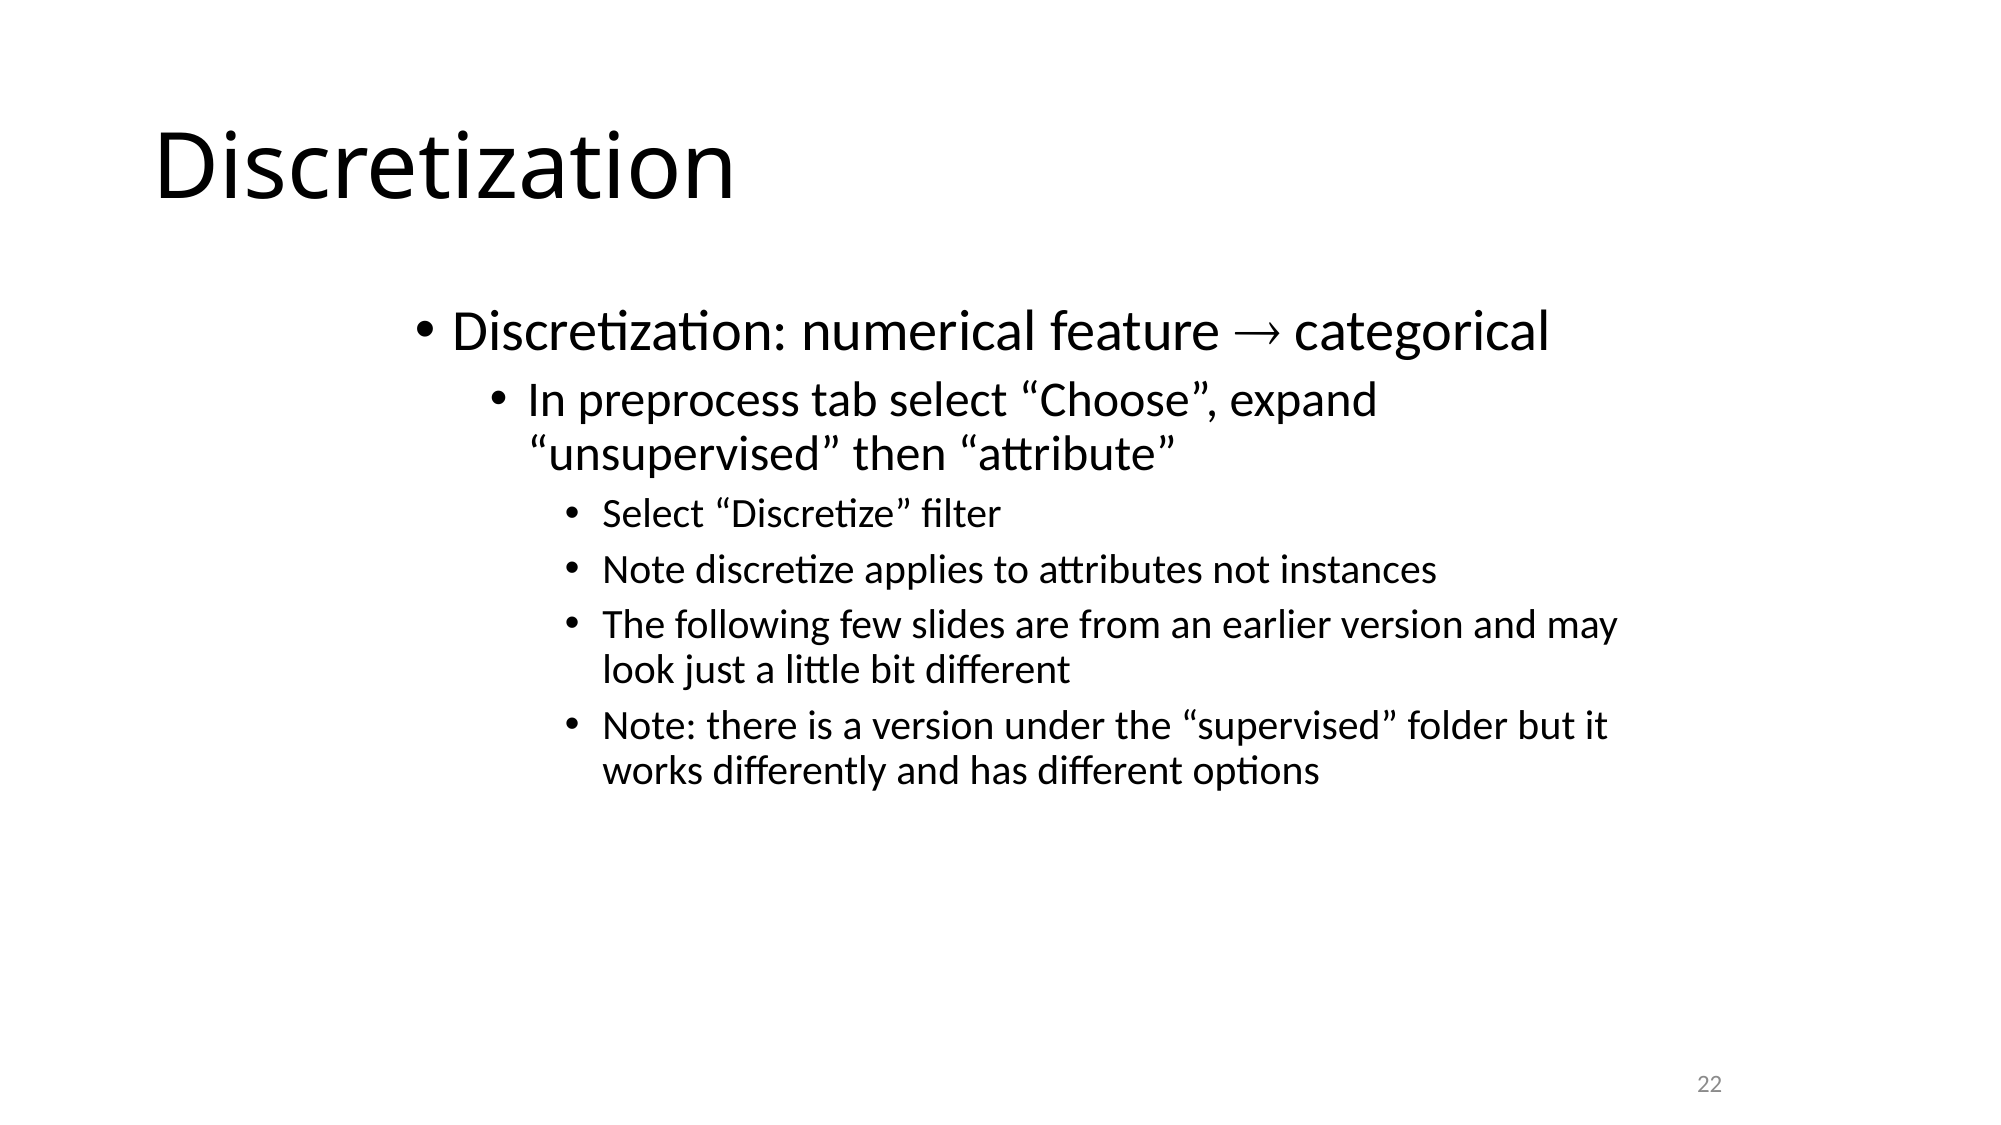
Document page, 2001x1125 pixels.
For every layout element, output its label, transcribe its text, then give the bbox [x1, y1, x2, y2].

list Discretization: numerical feature  categorical In preprocess tab select “Choose”, expand “unsupervised” then “attribute” Select “Discretize” filter Note discretize applies to attributes not instances The following few slides are from an earlier version and may look just a little bit different Note: there is a version under the “supervised” folder but it works differently and has different options [399, 292, 1700, 1043]
slide_number 22 [1662, 1052, 1738, 1113]
title Discretization [137, 59, 1863, 278]
